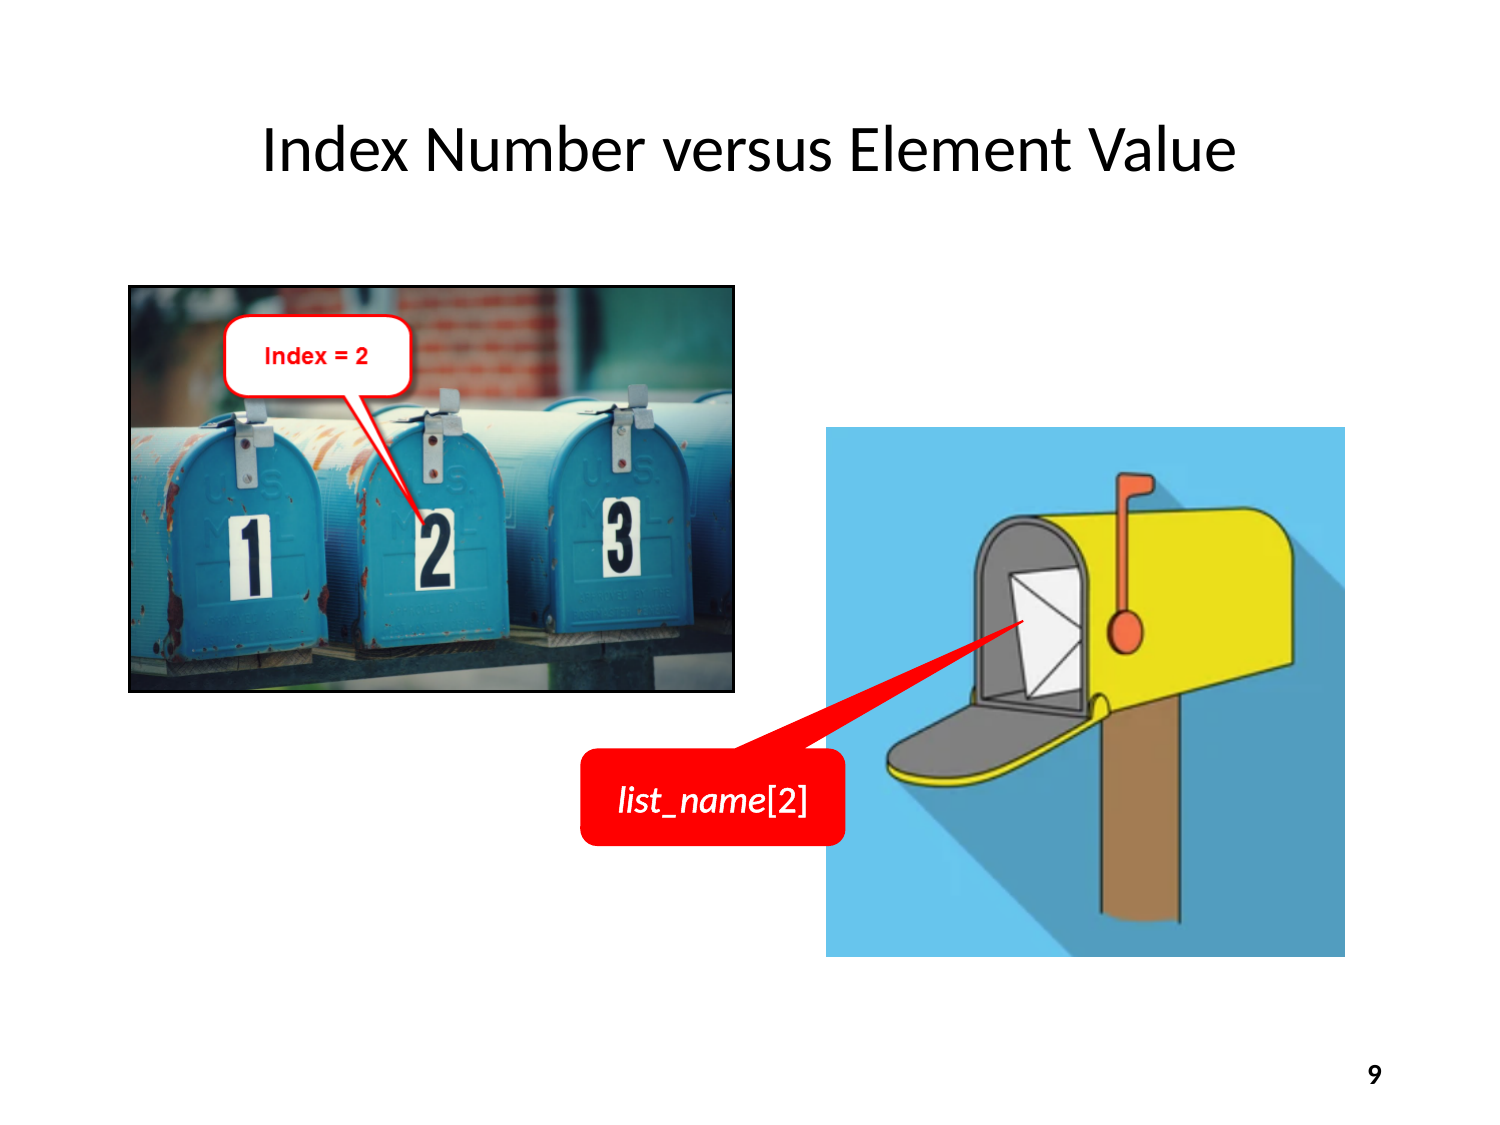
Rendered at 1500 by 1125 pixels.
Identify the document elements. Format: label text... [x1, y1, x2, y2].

slide_number 9 [1059, 1042, 1397, 1103]
picture [825, 427, 1345, 958]
picture [128, 285, 735, 693]
text_box list_name[2] [580, 708, 825, 847]
title Index Number versus Element Value [103, 59, 1397, 241]
